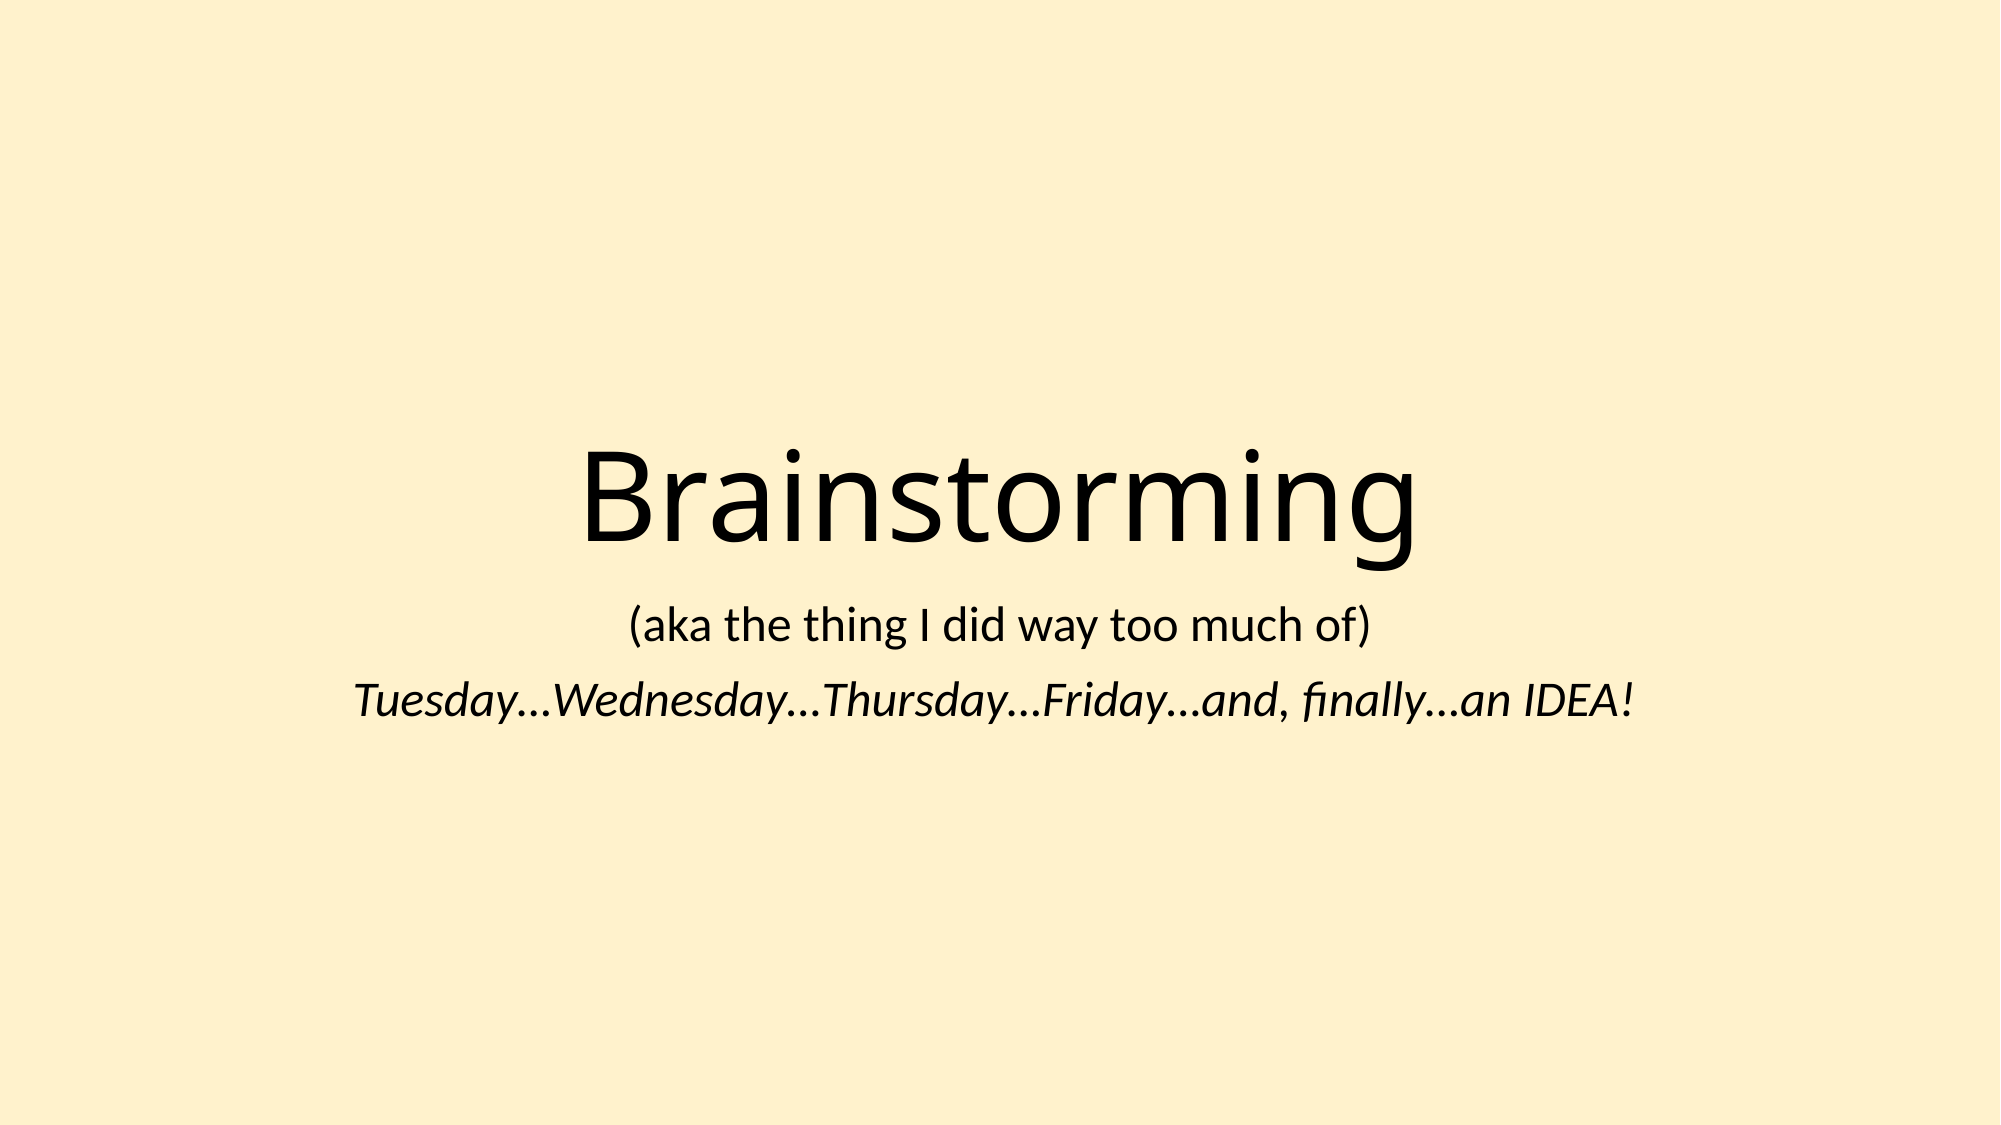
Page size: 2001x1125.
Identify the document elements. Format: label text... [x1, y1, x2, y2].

subtitle (aka the thing I did way too much of) Tuesday…Wednesday…Thursday…Friday…and, finally…an IDEA! [249, 590, 1750, 863]
title Brainstorming [249, 184, 1750, 576]
